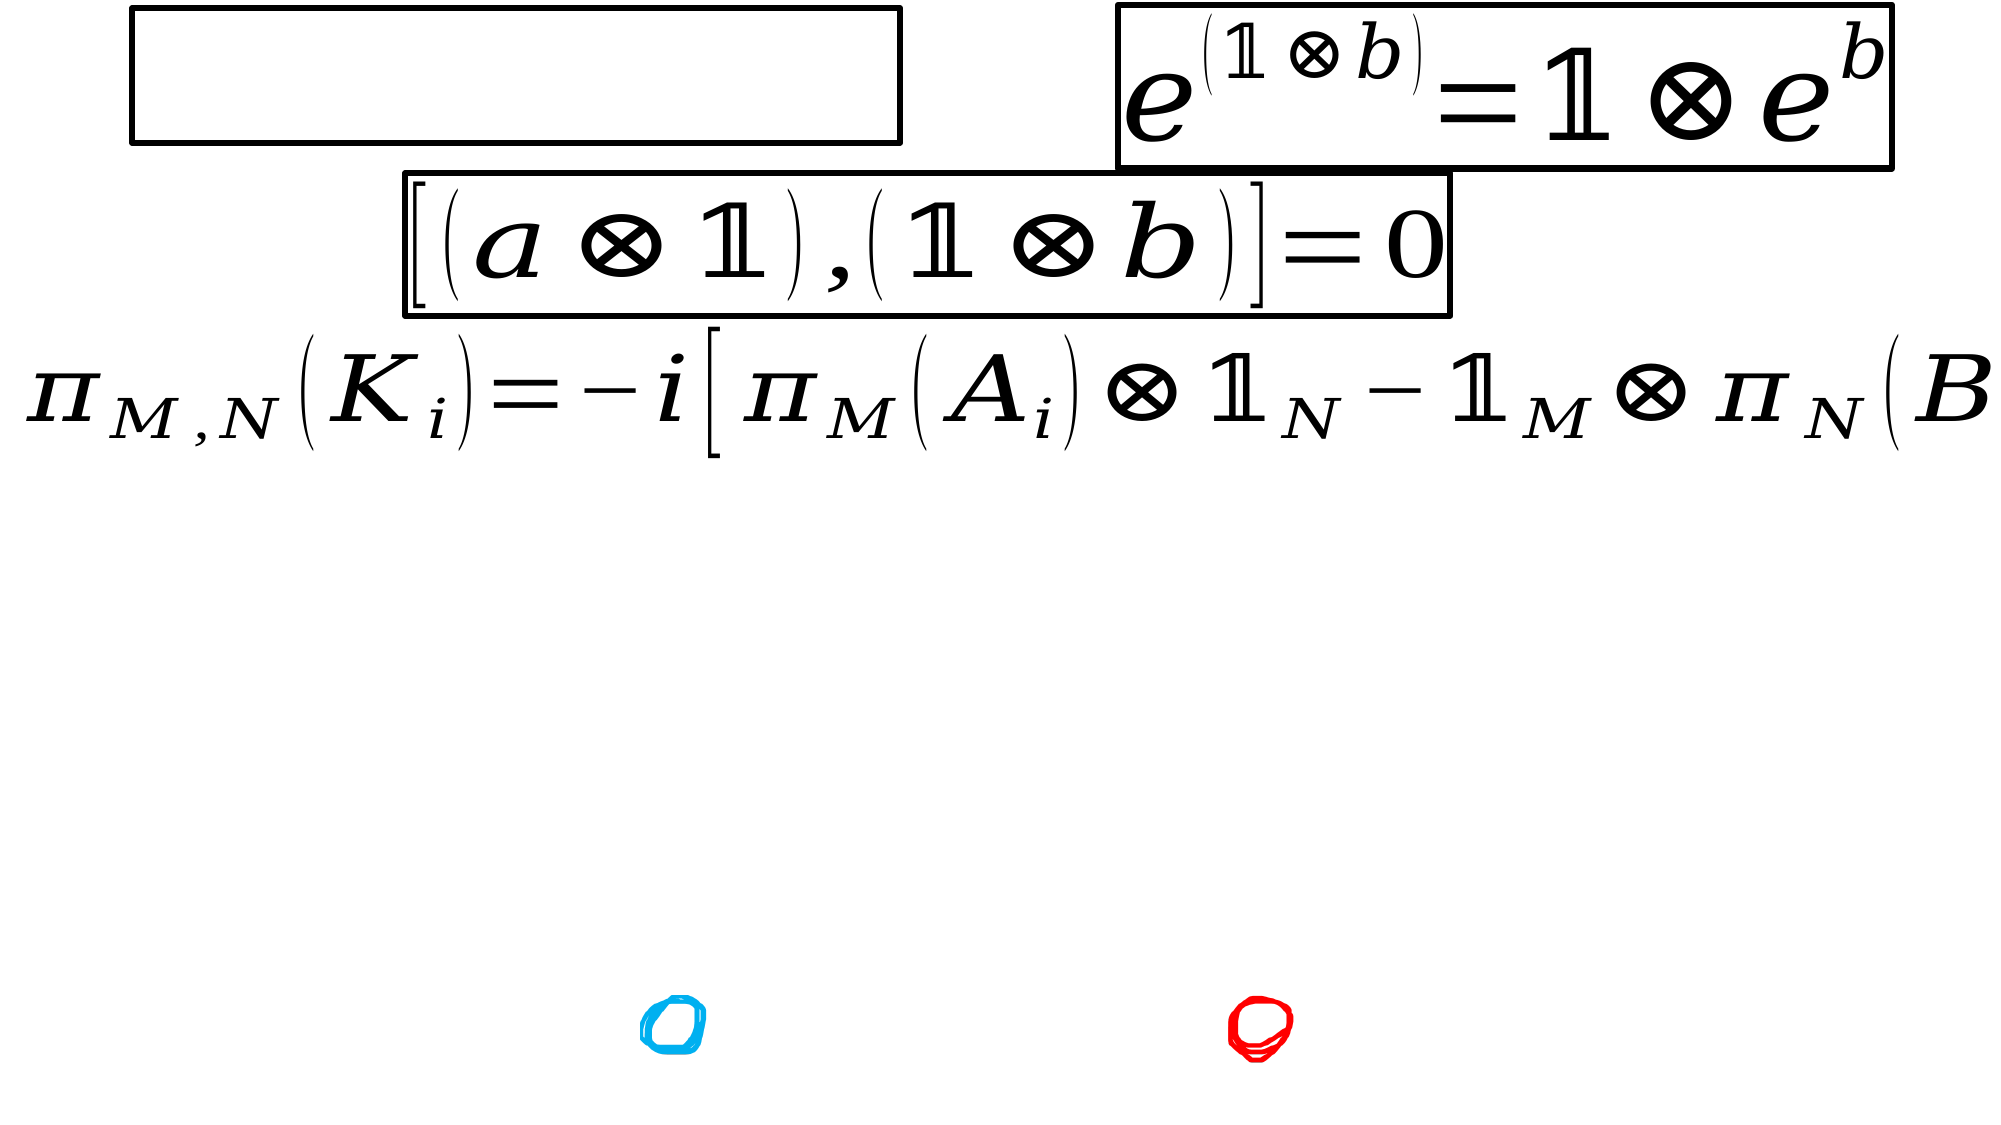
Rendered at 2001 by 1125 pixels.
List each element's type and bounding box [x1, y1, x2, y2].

picture [640, 995, 669, 1020]
picture [653, 1004, 694, 1044]
picture [640, 995, 1302, 1071]
